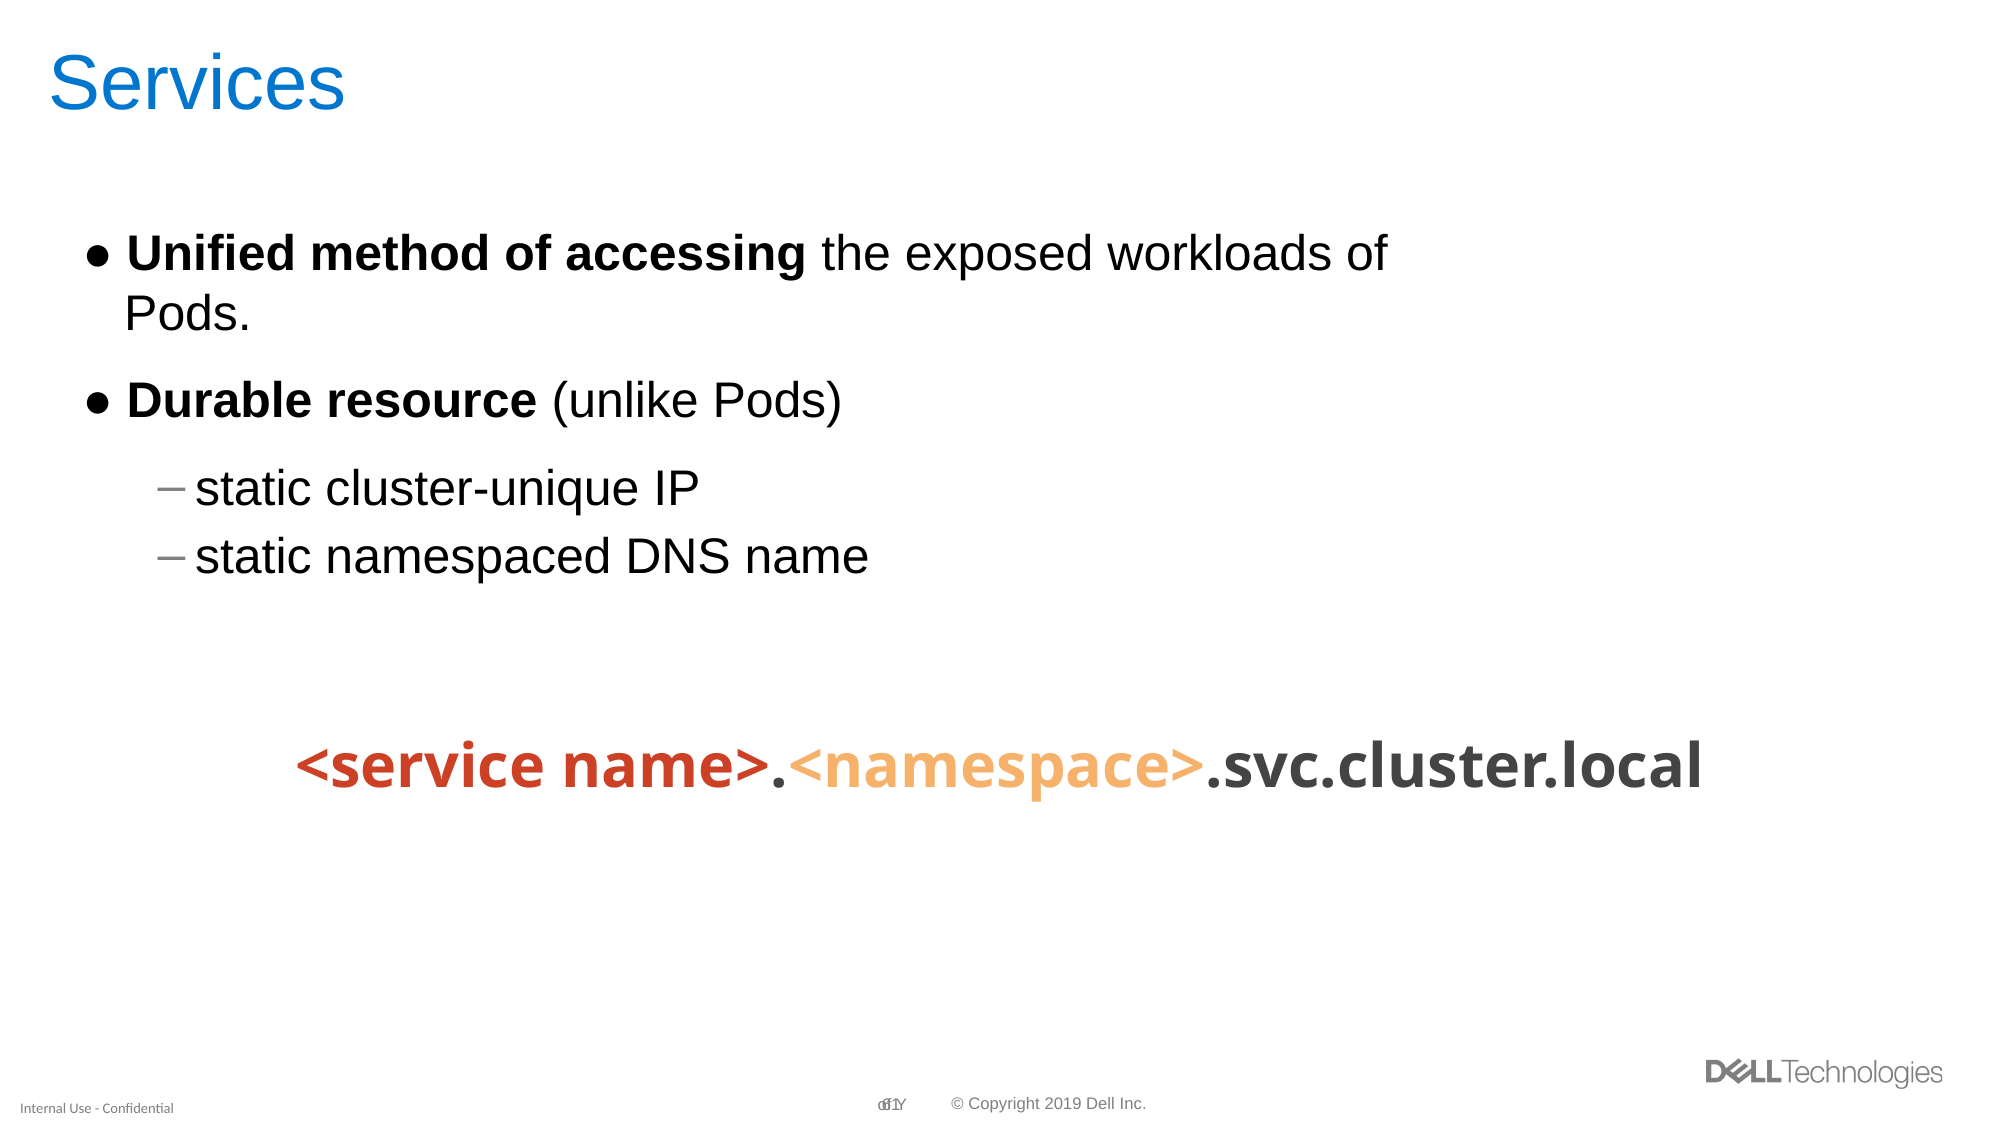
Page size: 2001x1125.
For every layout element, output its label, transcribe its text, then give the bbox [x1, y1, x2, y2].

text_box <service name>.<namespace>.svc.cluster.local [99, 710, 1900, 816]
title Services [48, 42, 1924, 231]
text_box ● Unified method of accessing the exposed workloads of Pods. ● Durable resource (unlike Pods) static cluster-unique IP static namespaced DNS name [62, 200, 1938, 925]
picture [1706, 1058, 1943, 1089]
